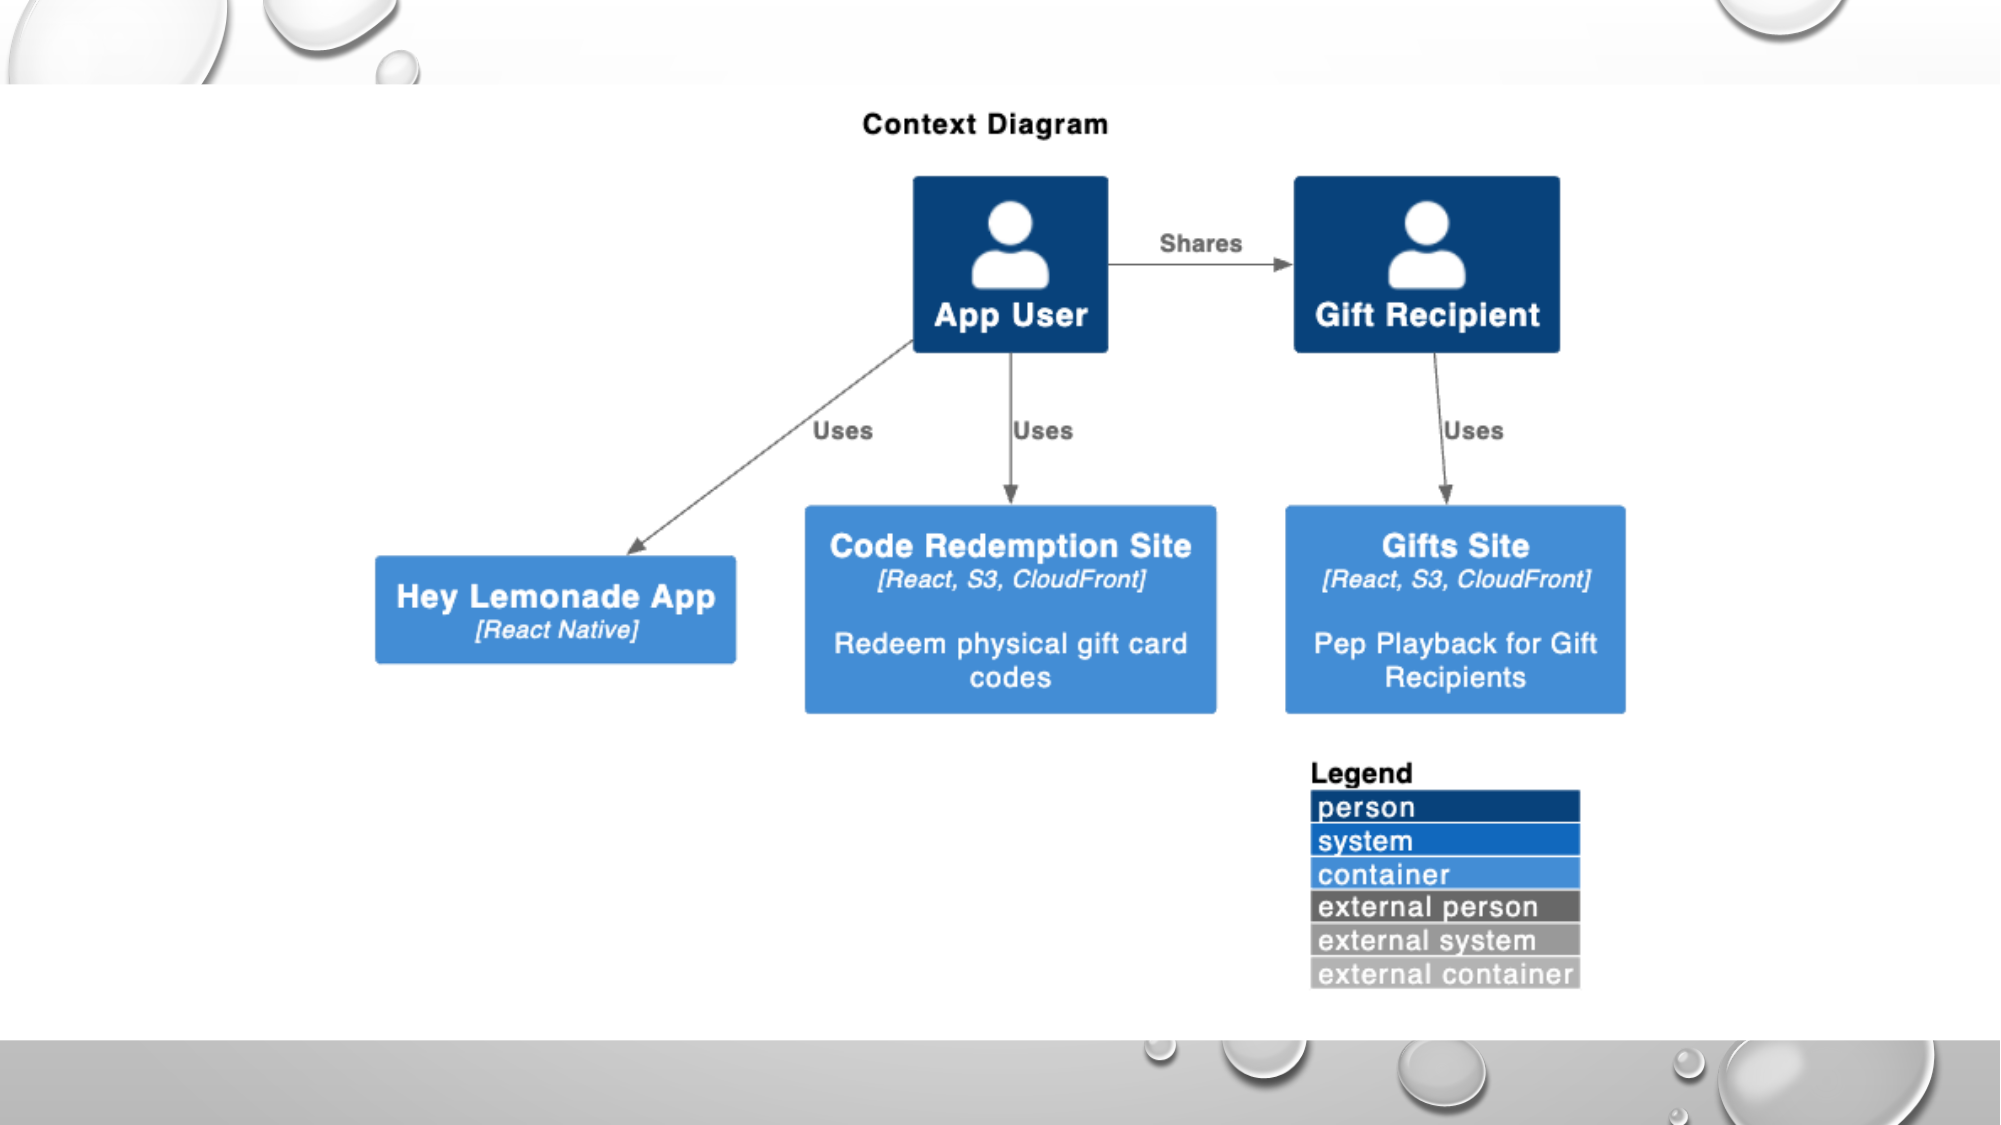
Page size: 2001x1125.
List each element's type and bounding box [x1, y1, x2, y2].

text_box [0, 83, 2000, 1042]
picture [362, 87, 1638, 1038]
picture [0, 1042, 2000, 1125]
picture [0, 0, 2000, 83]
